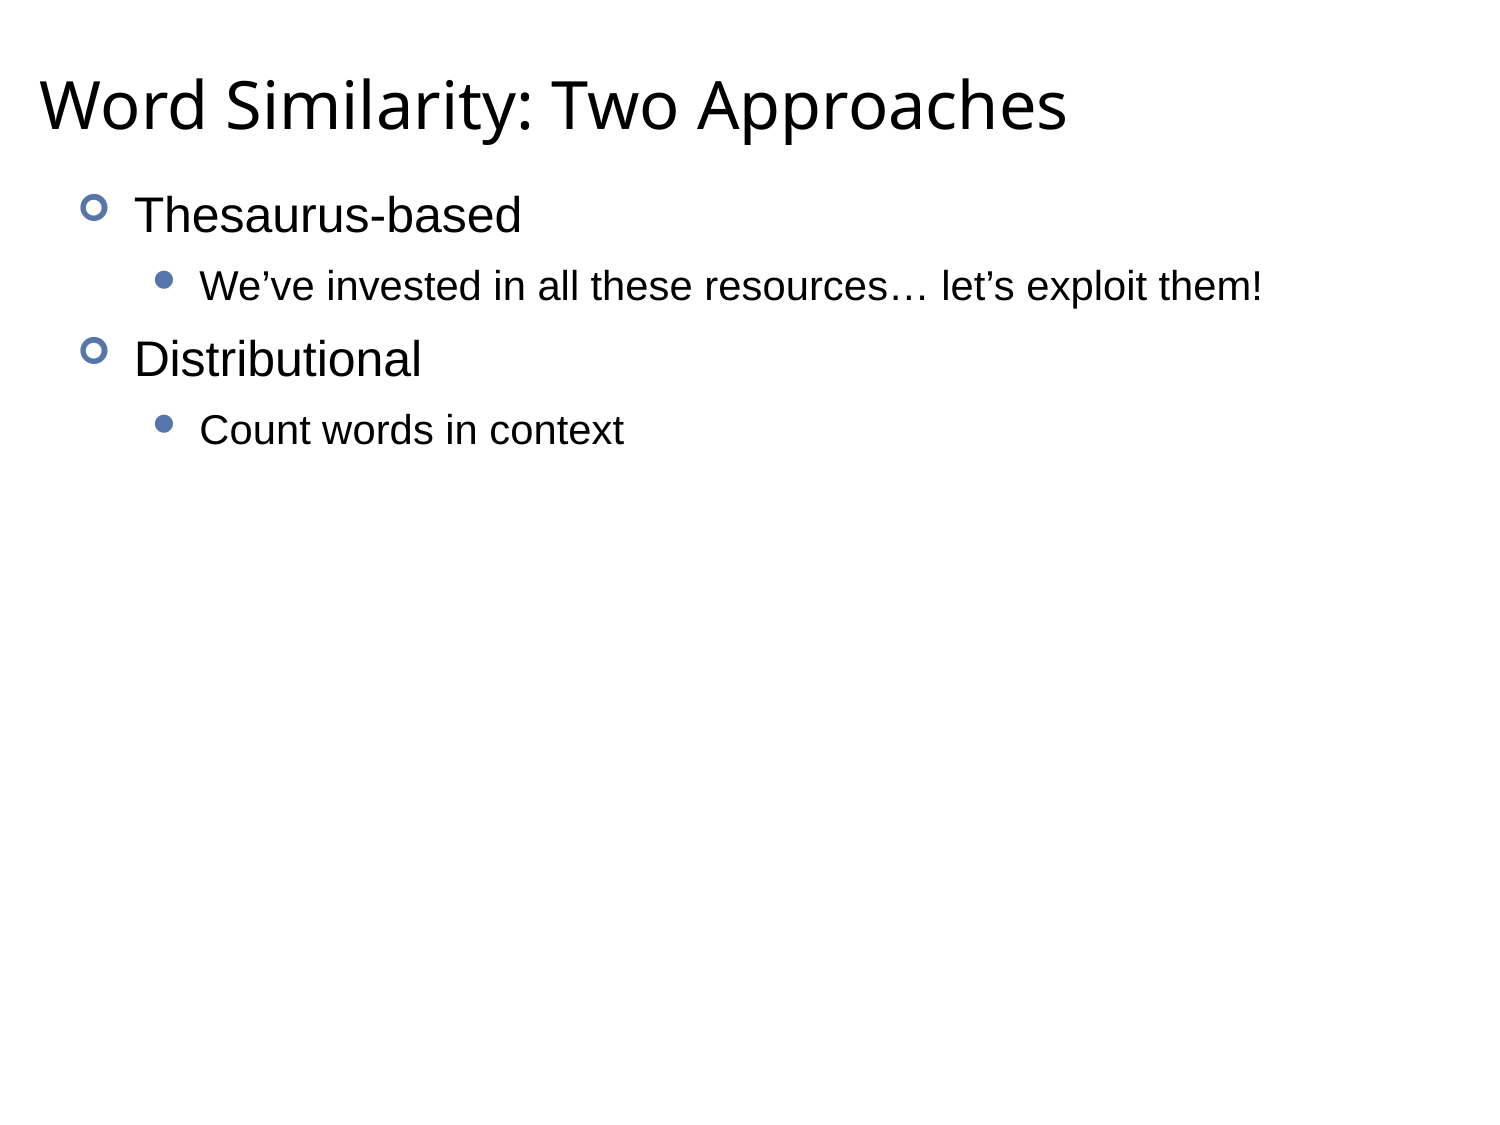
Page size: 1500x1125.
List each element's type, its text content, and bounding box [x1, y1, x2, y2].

list Thesaurus-based We’ve invested in all these resources… let’s exploit them! Distributional Count words in context [62, 174, 1451, 1013]
title Word Similarity: Two Approaches [24, 18, 1451, 188]
